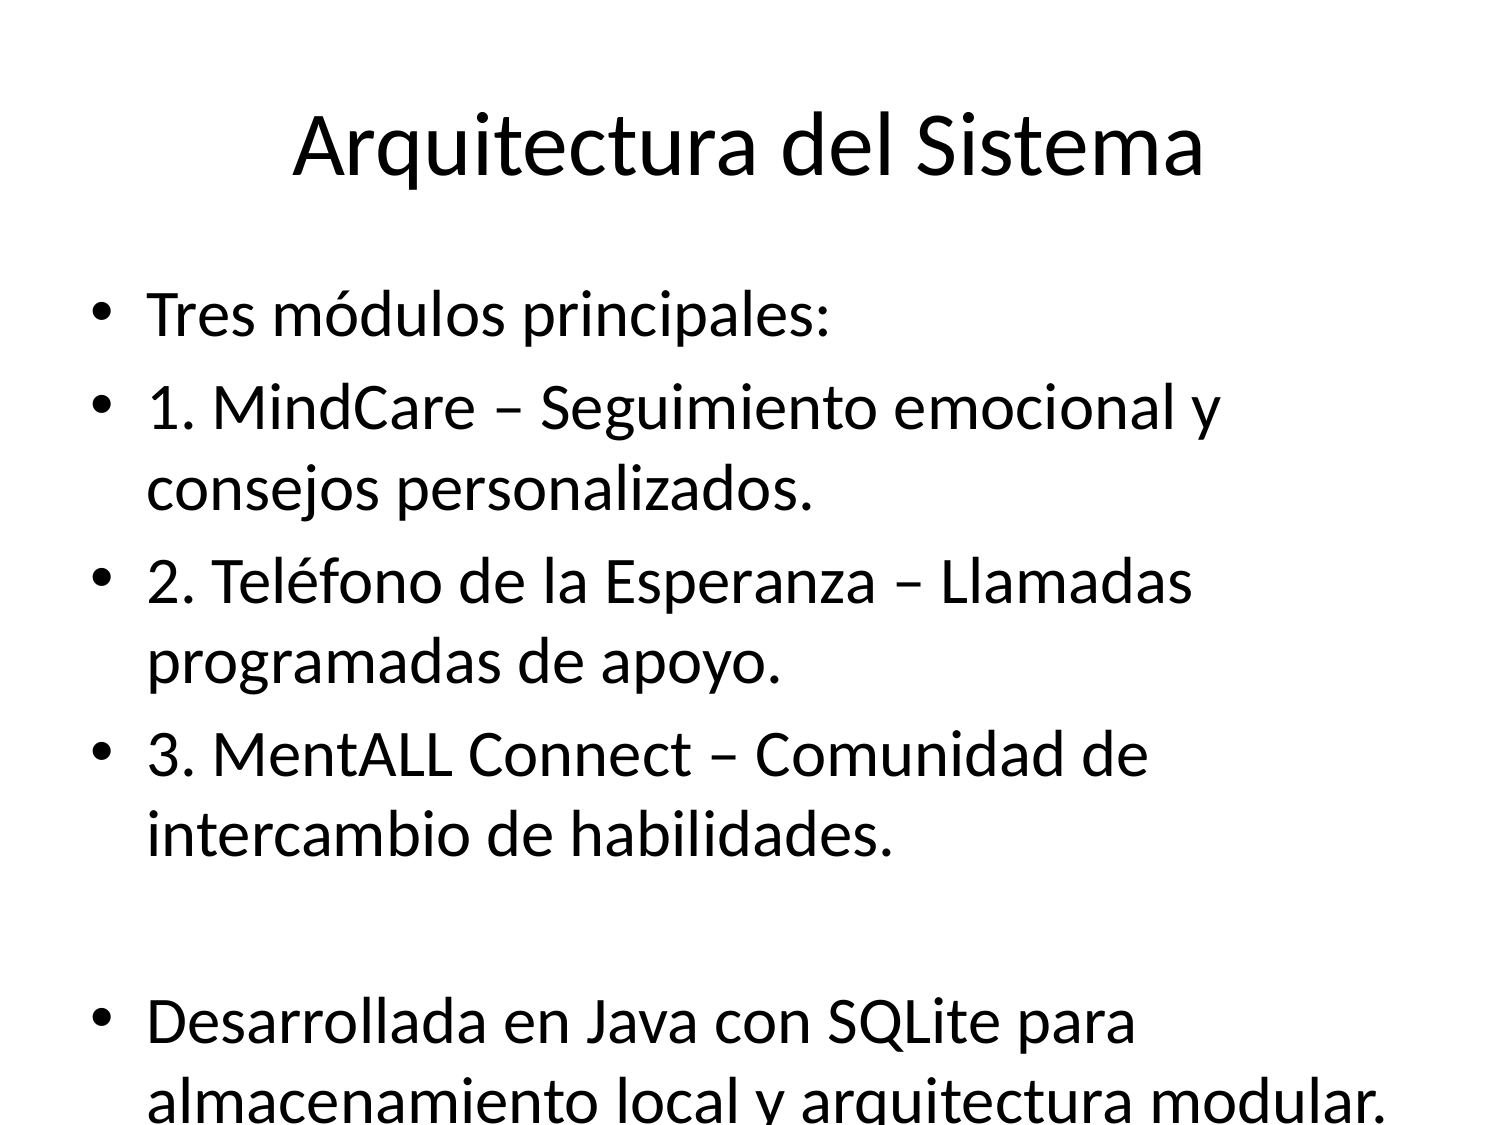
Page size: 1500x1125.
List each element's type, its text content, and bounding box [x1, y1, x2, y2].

list Tres módulos principales: 1. MindCare – Seguimiento emocional y consejos personalizados. 2. Teléfono de la Esperanza – Llamadas programadas de apoyo. 3. MentALL Connect – Comunidad de intercambio de habilidades. Desarrollada en Java con SQLite para almacenamiento local y arquitectura modular. [75, 262, 1425, 1005]
title Arquitectura del Sistema [75, 45, 1425, 233]
